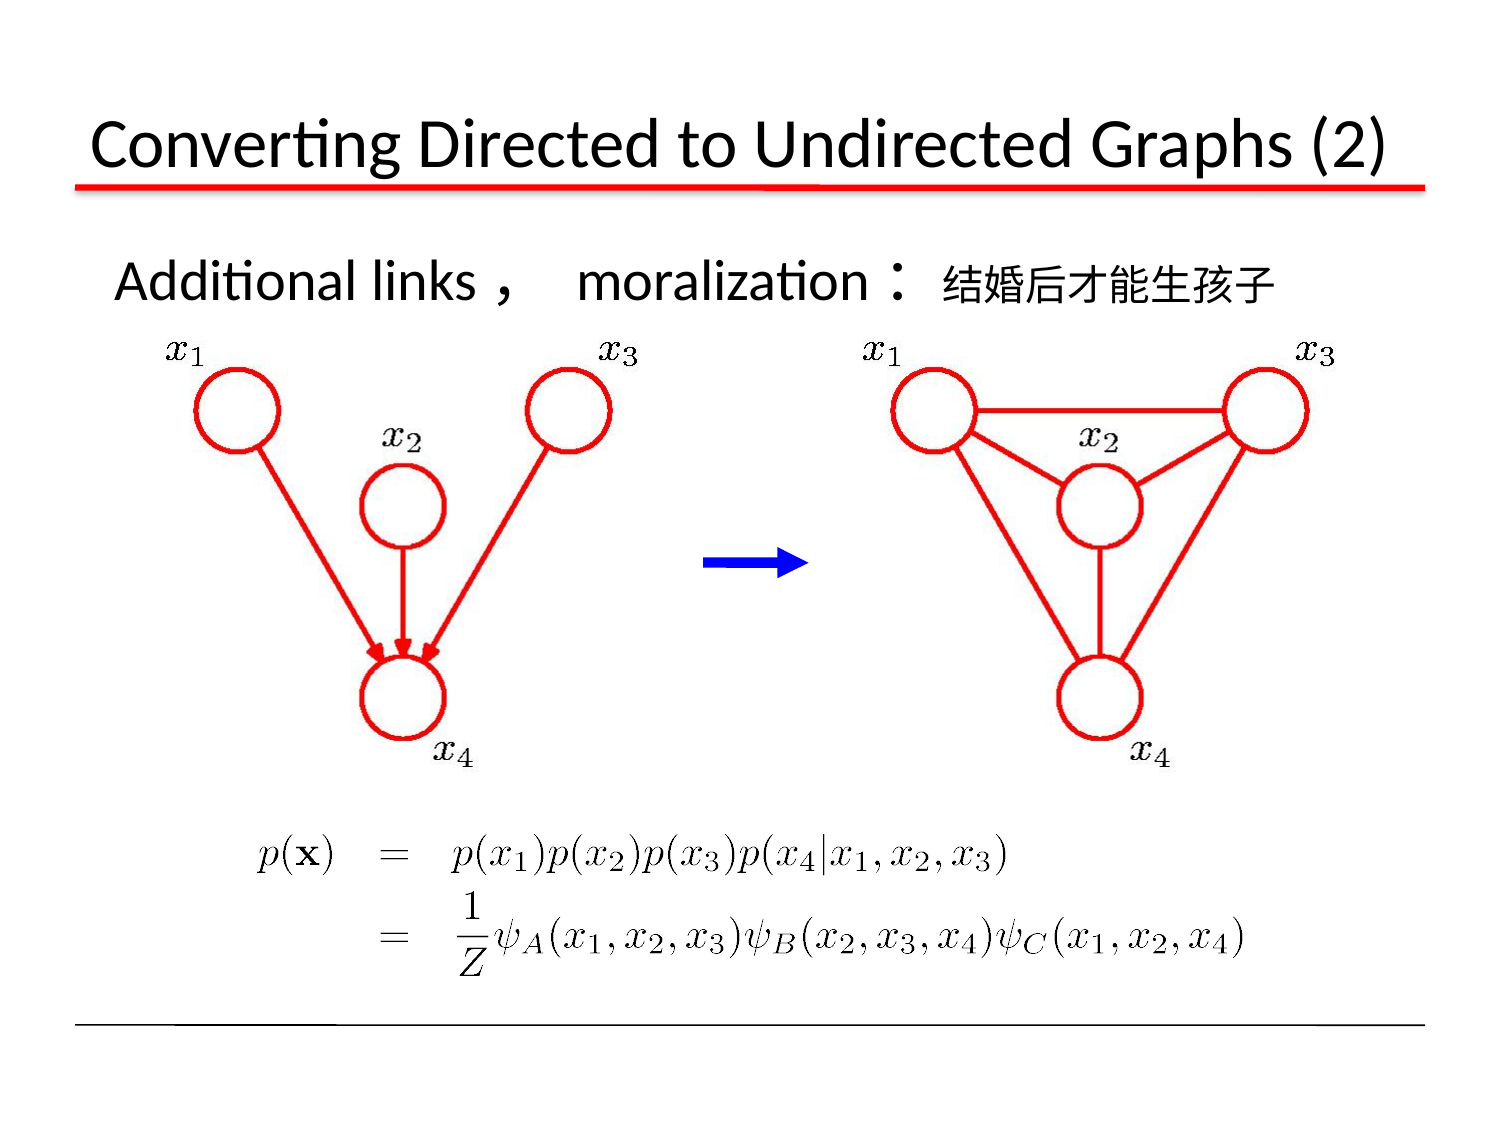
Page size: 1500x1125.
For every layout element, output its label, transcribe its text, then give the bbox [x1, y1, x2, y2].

picture [253, 832, 1245, 980]
picture [158, 340, 643, 774]
list Additional links， moralization：结婚后才能生孩子 [99, 234, 1400, 977]
title Converting Directed to Undirected Graphs (2) [75, 45, 1425, 233]
picture [855, 340, 1339, 774]
